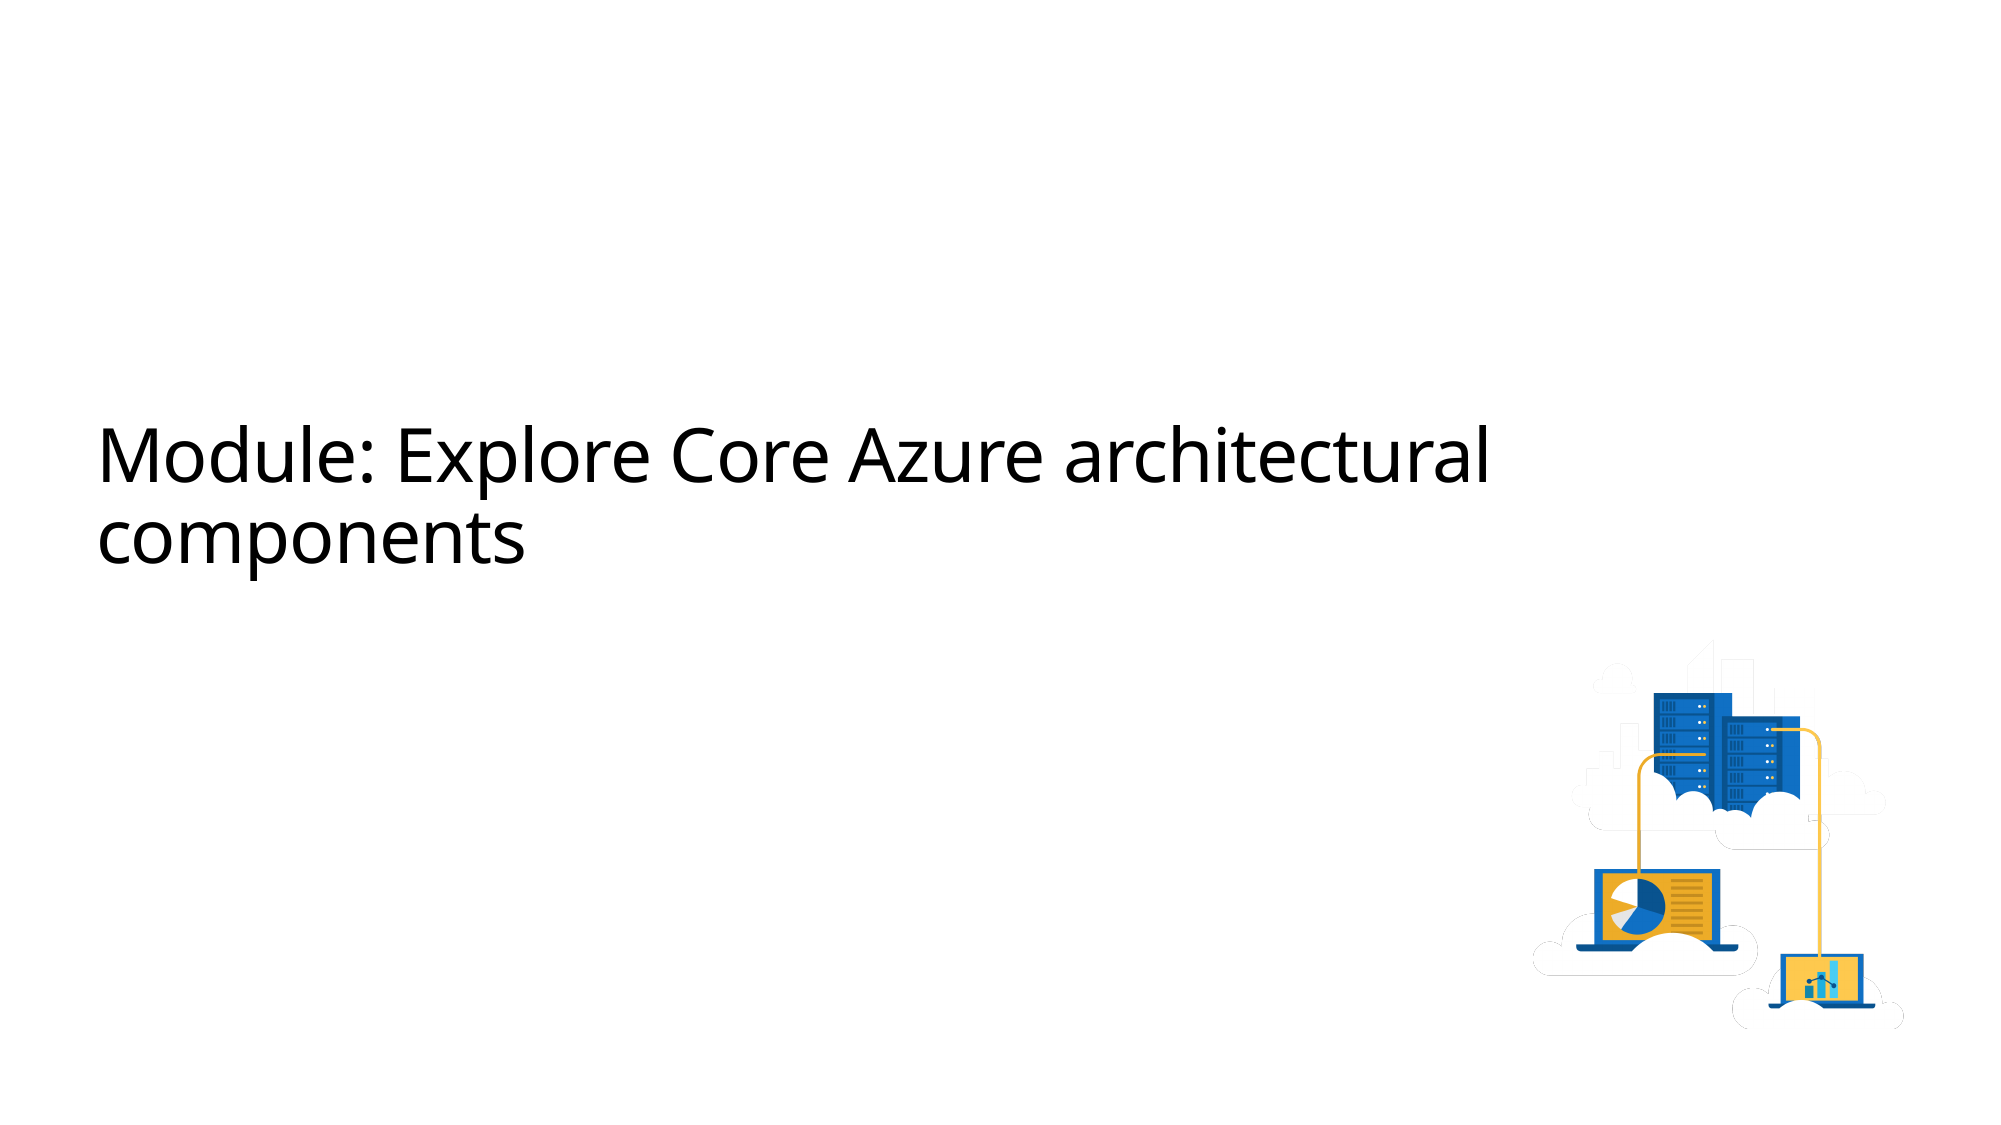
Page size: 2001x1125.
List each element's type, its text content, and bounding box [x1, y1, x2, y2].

picture [1532, 639, 1905, 1029]
title Module: Explore Core Azure architectural components [96, 416, 1900, 580]
